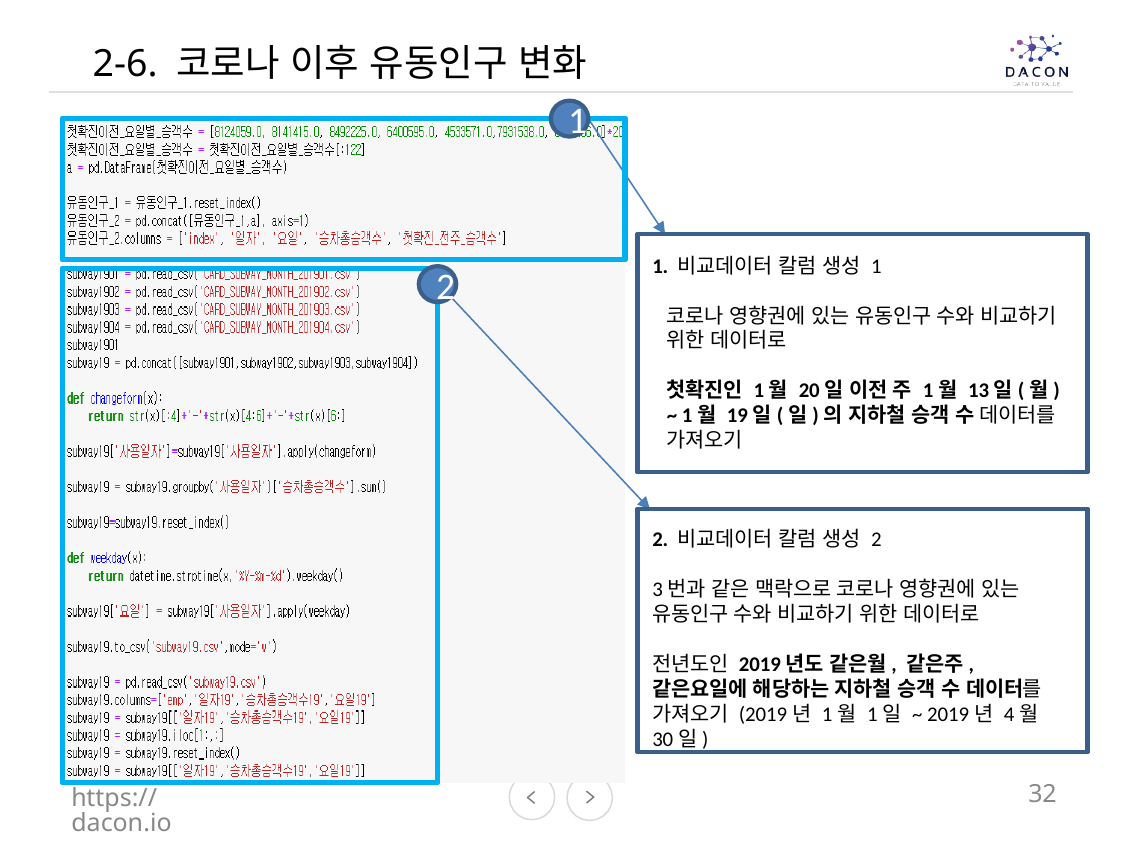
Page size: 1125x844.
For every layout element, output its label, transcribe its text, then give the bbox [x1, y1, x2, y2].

footer https://dacon.io [69, 791, 236, 844]
picture [62, 263, 626, 783]
picture [1004, 27, 1069, 93]
text_box 1 [549, 98, 590, 116]
text_box 2-6. 코로나 이후 유동인구 변화 [77, 32, 863, 92]
picture [66, 118, 621, 256]
text_box [655, 507, 1090, 754]
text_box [450, 296, 651, 510]
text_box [587, 118, 666, 235]
text_box 2. 비교데이터 칼럼 생성 2 3번과 같은 맥락으로 코로나 영향권에 있는 유동인구 수와 비교하기 위한 데이터로 전년도인 2019년도 같은월, 같은주, 같은요일에 해당하는 지하철 승객 수 데이터를 가져오기 (2019년 1월 1일 ~ 2019년 4월 30일) [637, 518, 1075, 784]
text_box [637, 234, 1088, 473]
slide_number 32 [1024, 785, 1058, 844]
